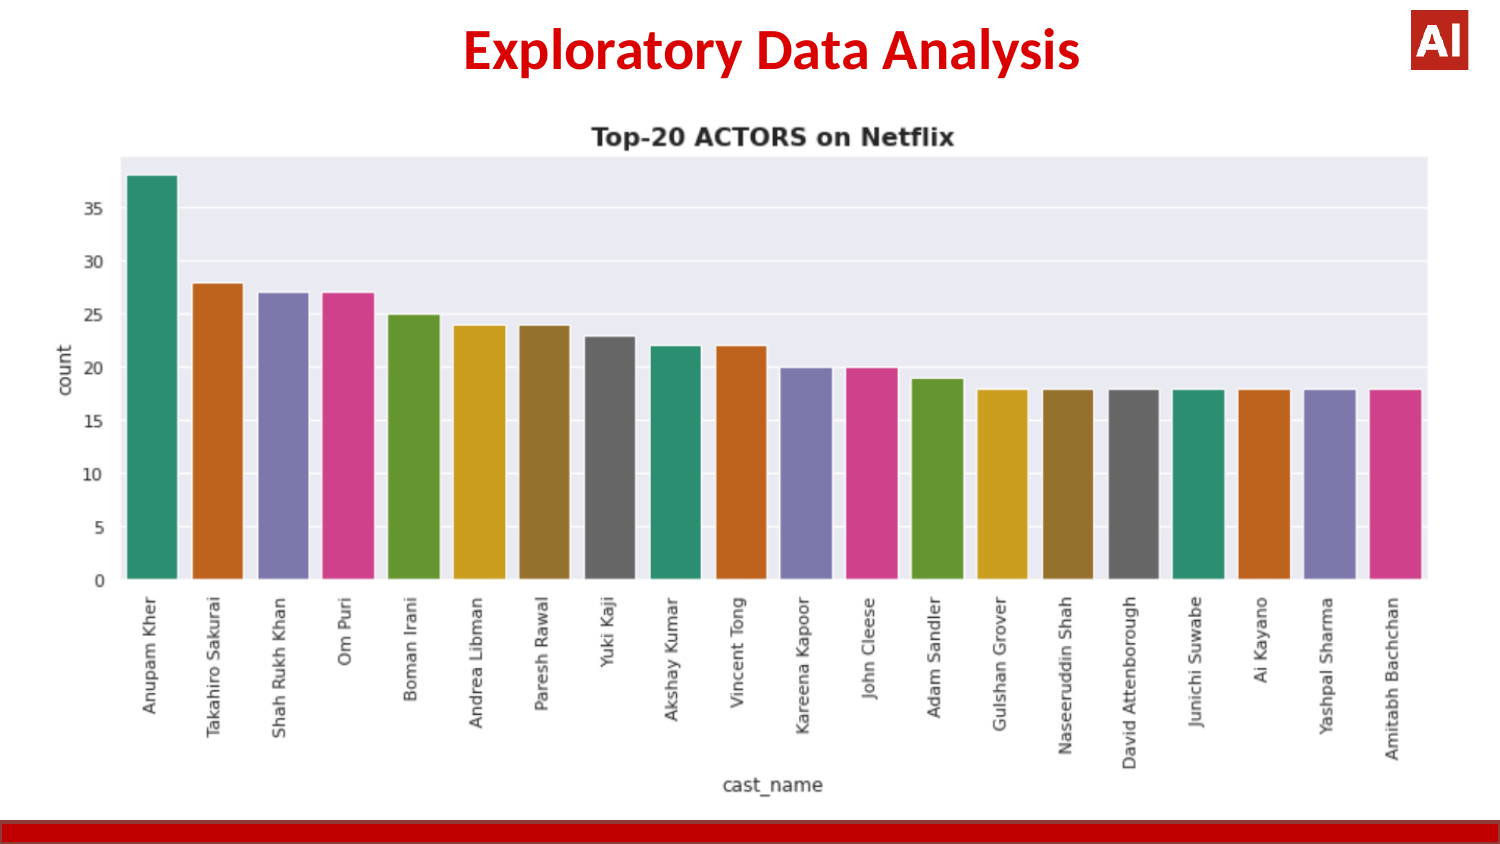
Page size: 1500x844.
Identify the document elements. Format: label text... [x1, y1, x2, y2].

picture [1411, 10, 1469, 70]
picture [37, 109, 1463, 811]
text_box Exploratory Data Analysis [87, 3, 1338, 89]
text_box [0, 820, 1500, 844]
